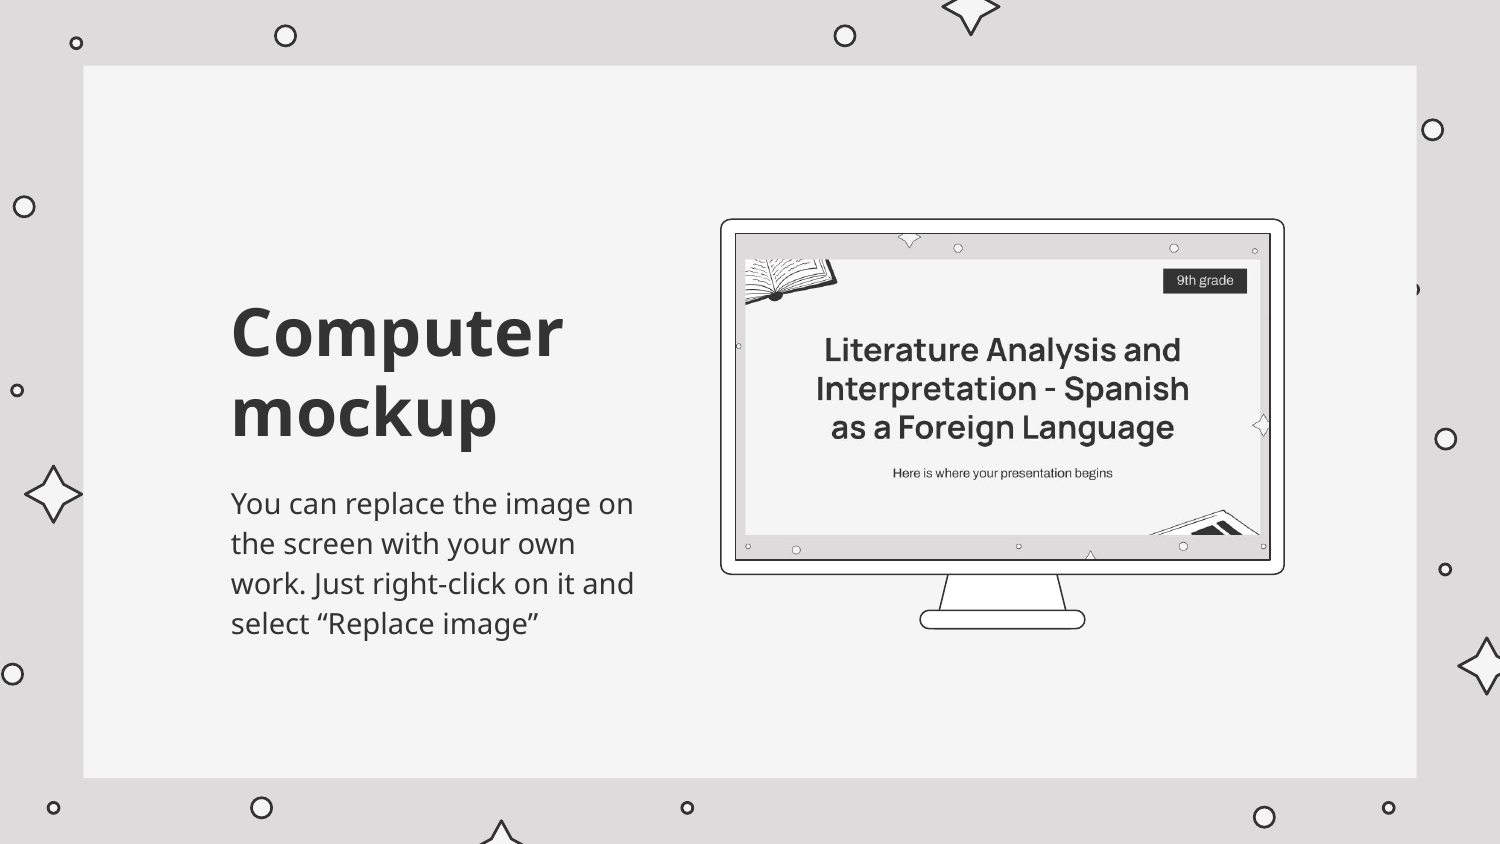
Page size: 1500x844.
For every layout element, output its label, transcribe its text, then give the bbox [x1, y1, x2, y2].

subtitle You can replace the image on the screen with your own work. Just right-click on it and select “Replace image” [215, 464, 665, 651]
picture [735, 234, 1270, 560]
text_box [720, 218, 1285, 629]
title Computer mockup [215, 290, 665, 464]
